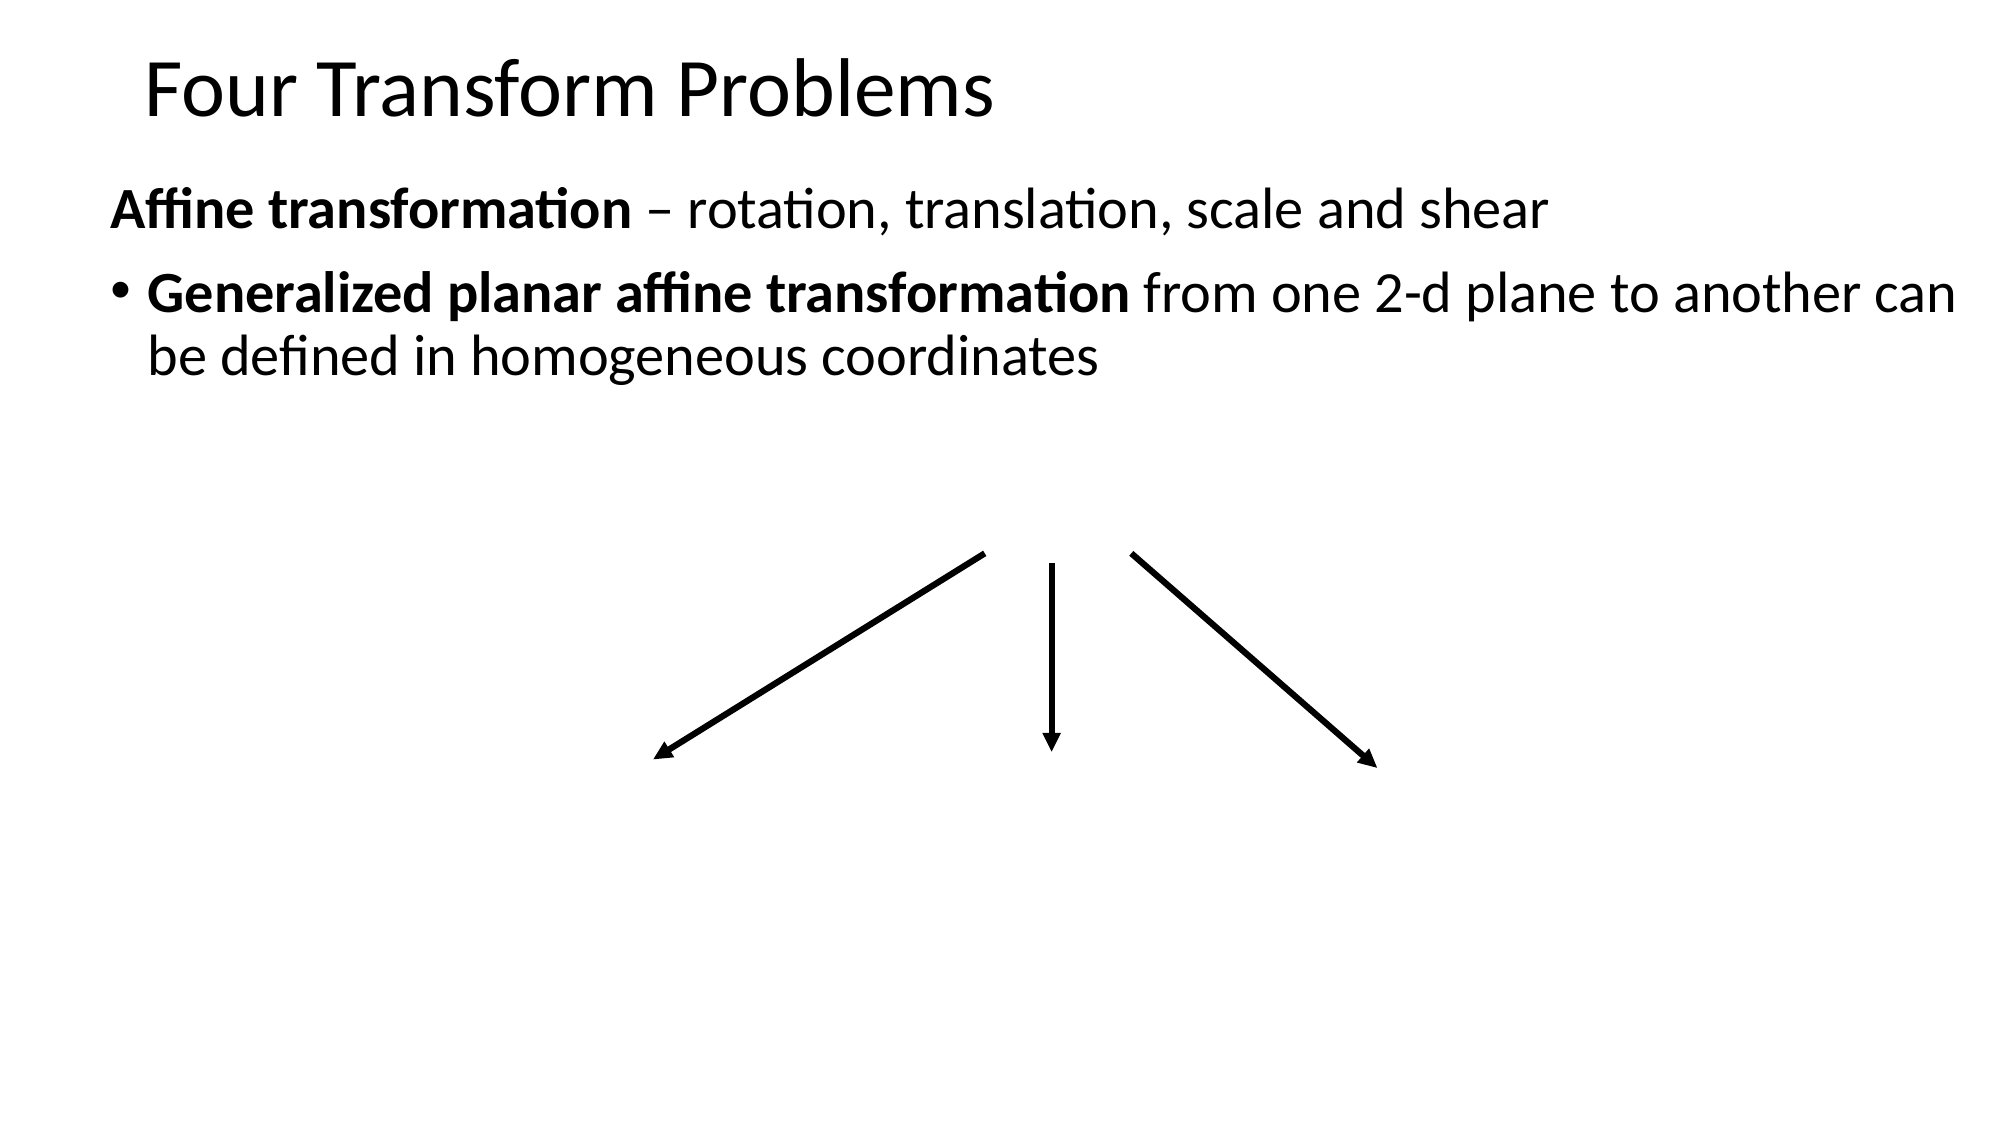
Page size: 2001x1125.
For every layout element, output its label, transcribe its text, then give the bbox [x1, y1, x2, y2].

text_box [1131, 553, 1378, 768]
title Four Transform Problems [129, 18, 1855, 162]
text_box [653, 553, 985, 760]
